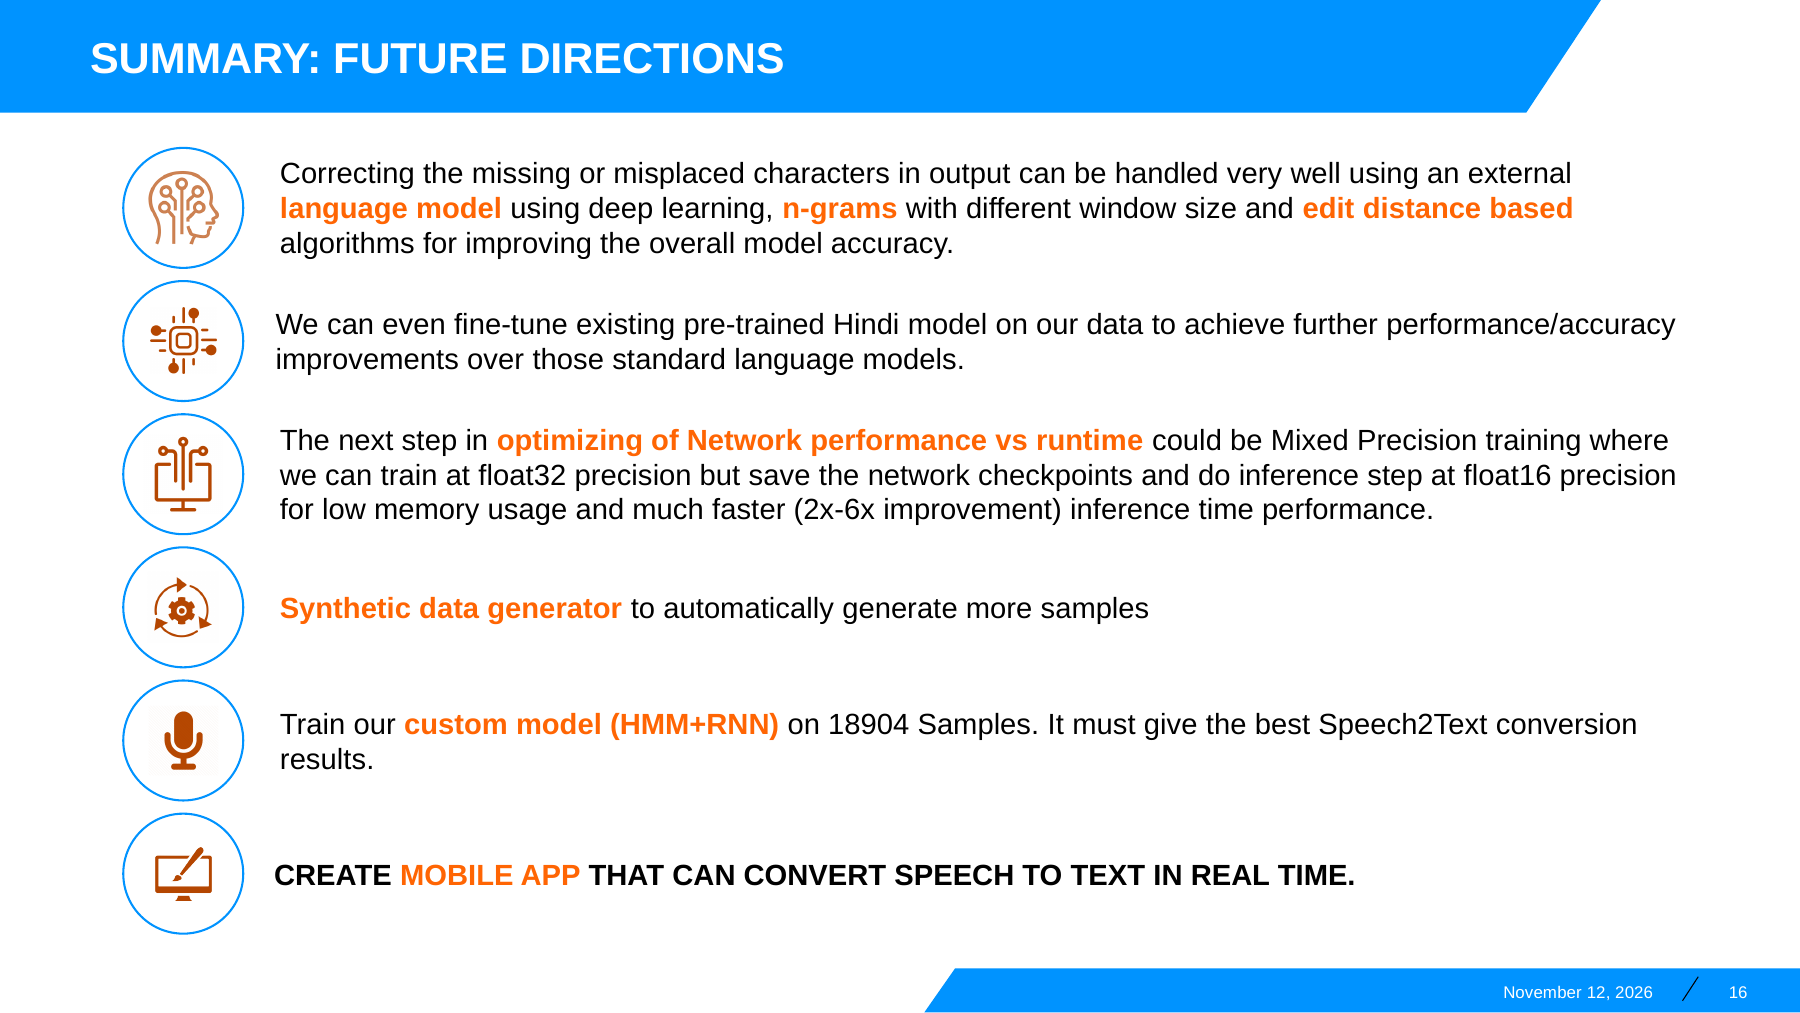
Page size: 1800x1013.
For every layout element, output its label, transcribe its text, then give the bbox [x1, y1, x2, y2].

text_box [123, 813, 244, 934]
text_box We can even fine-tune existing pre-trained Hindi model on our data to achieve further performance/accuracy improvements over those standard language models. [260, 298, 1716, 383]
text_box The next step in optimizing of Network performance vs runtime could be Mixed Precision training where we can train at float32 precision but save the network checkpoints and do inference step at float16 precision for low memory usage and much faster (2x-6x improvement) inference time performance. [260, 413, 1724, 534]
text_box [123, 281, 244, 402]
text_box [123, 414, 244, 535]
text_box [123, 680, 244, 801]
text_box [123, 547, 244, 668]
text_box Correcting the missing or misplaced characters in output can be handled very well using an external language model using deep learning, n-grams with different window size and edit distance based algorithms for improving the overall model accuracy. [260, 147, 1702, 267]
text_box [123, 147, 244, 268]
text_box Synthetic data generator to automatically generate more samples [260, 582, 1482, 632]
list Create mobile app that can convert speech to text in real time. [270, 848, 1696, 900]
list Summary: Future Directions [90, 13, 1511, 100]
text_box Train our custom model (HMM+RNN) on 18904 Samples. It must give the best Speech2Text conversion results. [260, 697, 1696, 783]
